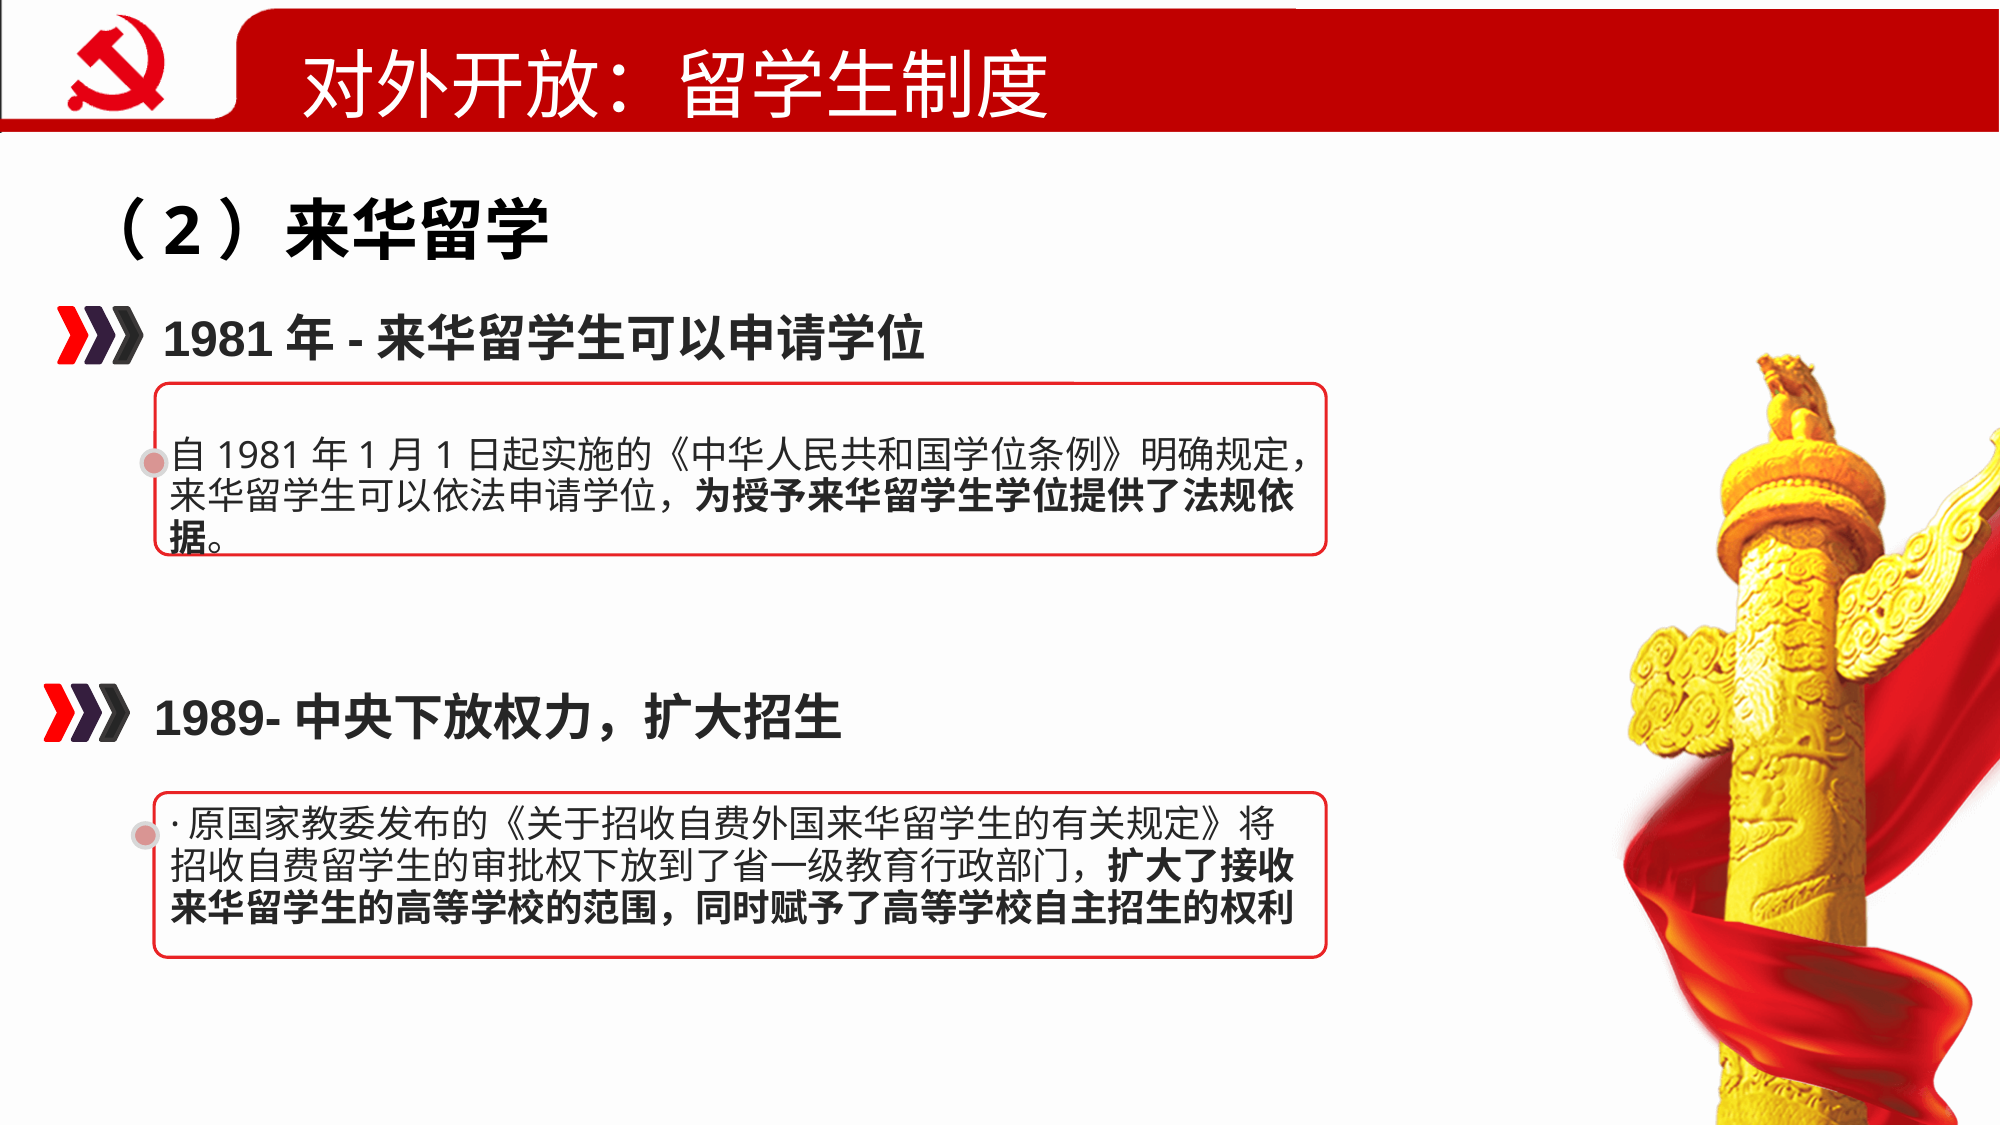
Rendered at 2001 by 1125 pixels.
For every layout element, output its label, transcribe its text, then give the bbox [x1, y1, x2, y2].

text_box （2）来华留学 [66, 180, 893, 276]
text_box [132, 675, 1327, 958]
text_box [141, 296, 1340, 555]
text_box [0, 0, 2000, 133]
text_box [59, 308, 142, 363]
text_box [45, 685, 128, 740]
picture [1604, 350, 2000, 1125]
